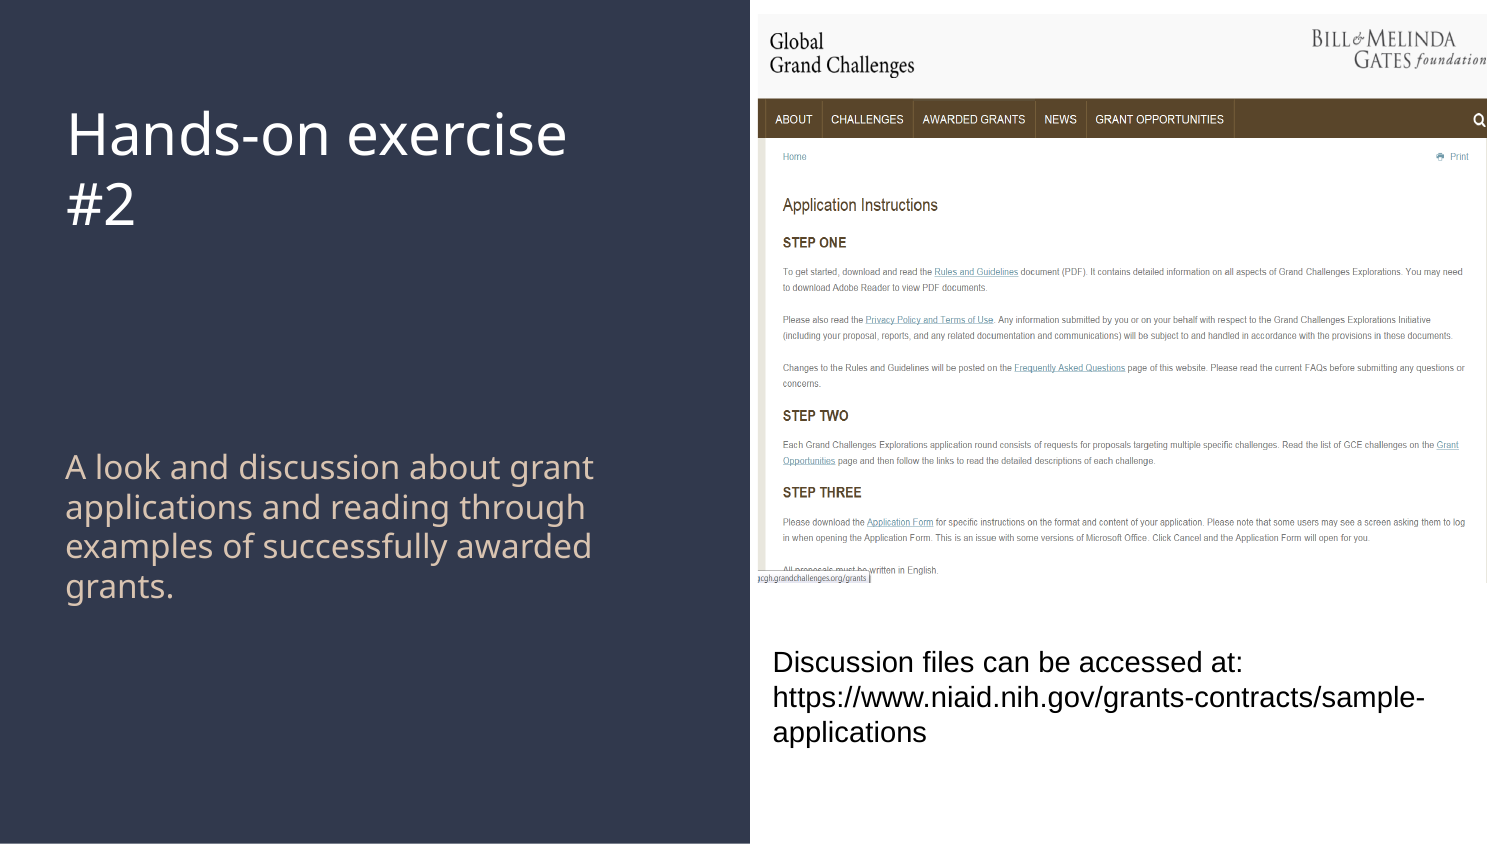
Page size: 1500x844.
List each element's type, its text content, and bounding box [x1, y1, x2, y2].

text_box Discussion files can be accessed at: https://www.niaid.nih.gov/grants-contracts/sample-applications [757, 635, 1500, 793]
picture [757, 13, 1488, 584]
title Hands-on exercise #2 [51, 82, 659, 419]
subtitle A look and discussion about grant applications and reading through examples of successfully awarded grants. [50, 430, 658, 583]
